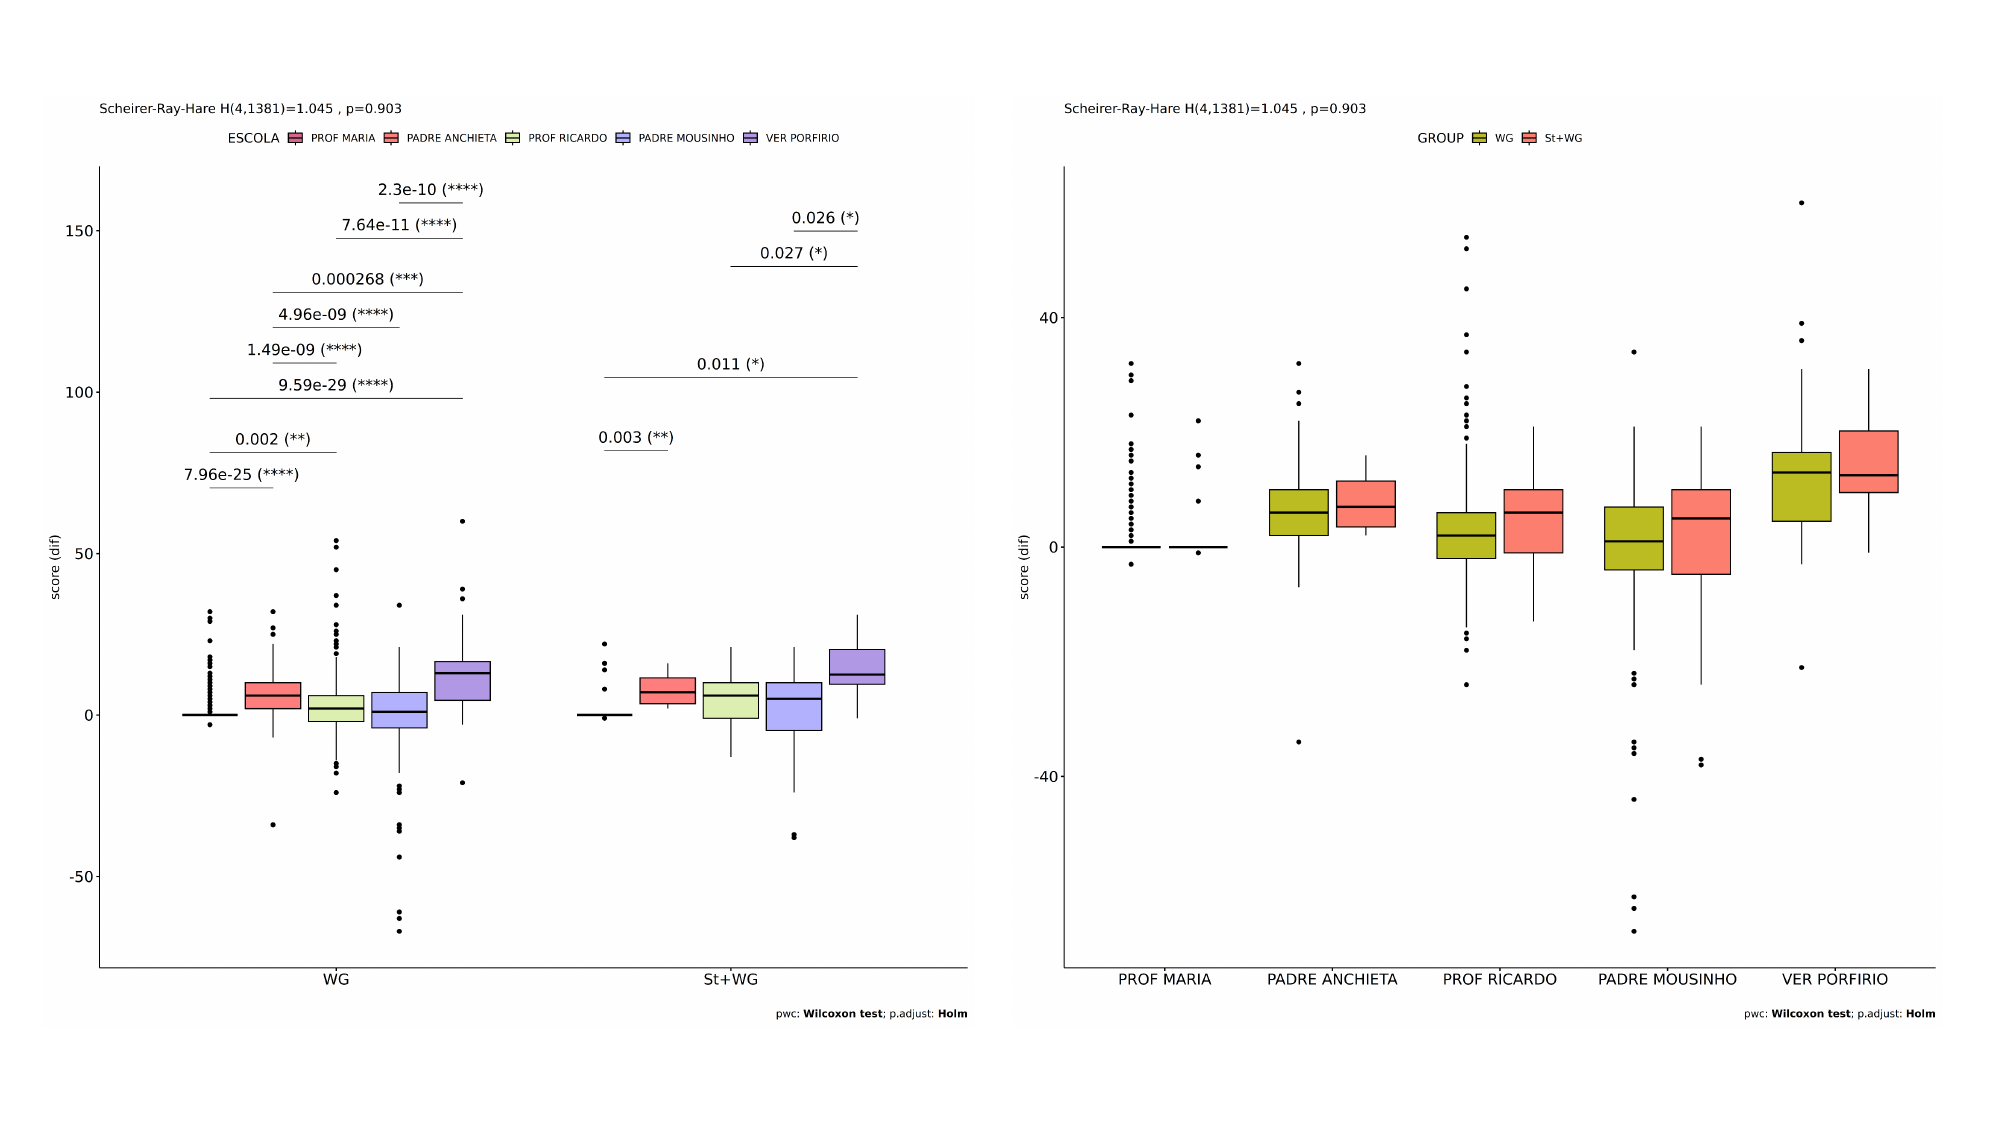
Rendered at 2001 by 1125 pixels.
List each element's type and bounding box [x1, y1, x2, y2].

picture [1011, 97, 1943, 1028]
picture [43, 97, 974, 1028]
